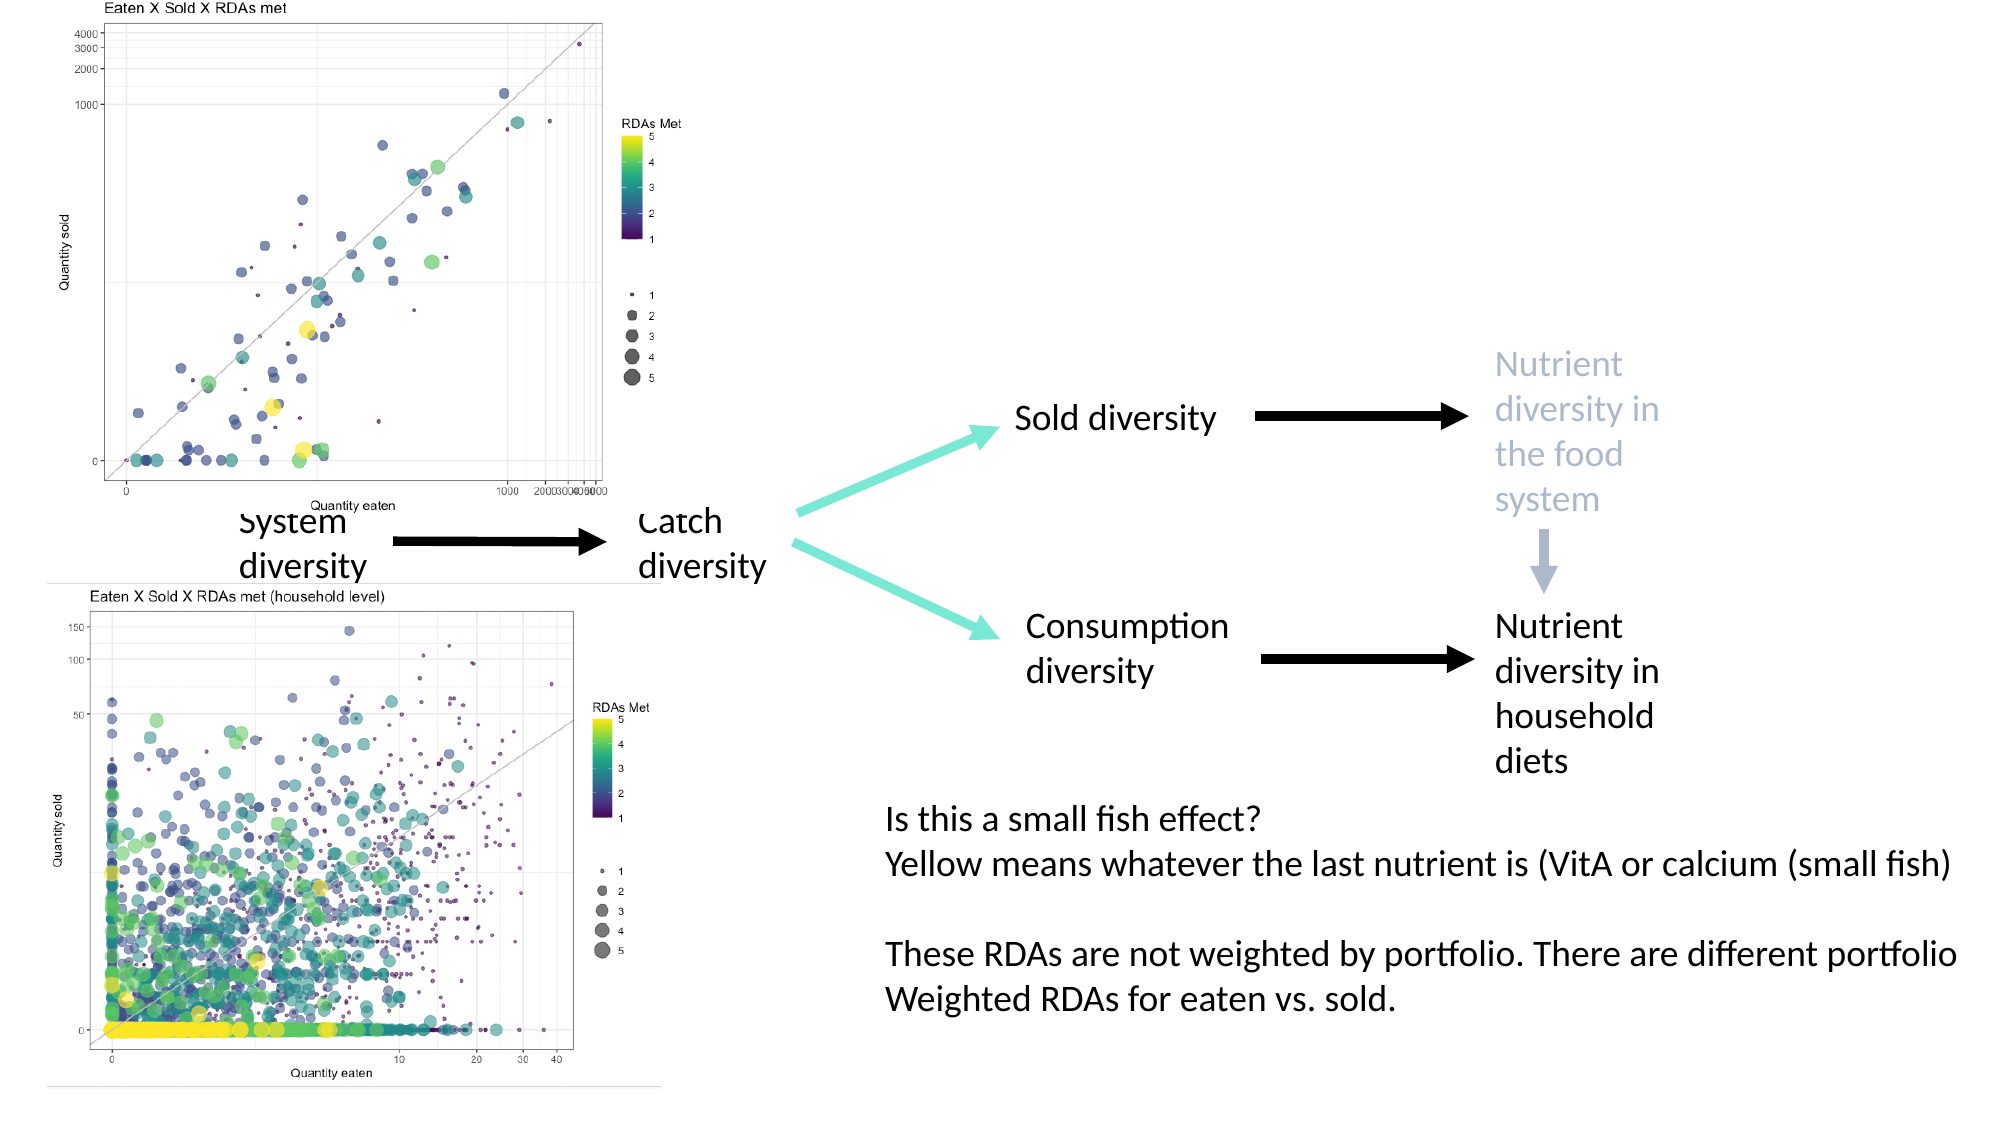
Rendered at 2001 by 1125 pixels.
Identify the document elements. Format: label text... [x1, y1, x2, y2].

text_box Catch diversity [623, 488, 793, 594]
text_box Nutrient diversity in the food system [1480, 331, 1725, 527]
text_box Consumption diversity [1011, 593, 1256, 699]
text_box Is this a small fish effect? Yellow means whatever the last nutrient is (VitA or calcium (small fish) These RDAs are not weighted by portfolio. There are different portfolio Weighted RDAs for eaten vs. sold. [870, 786, 1983, 1027]
text_box Sold diversity [999, 385, 1245, 446]
picture [55, 0, 688, 514]
text_box System diversity [224, 514, 394, 583]
text_box Nutrient diversity in household diets [1480, 593, 1725, 786]
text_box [793, 541, 1000, 640]
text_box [797, 426, 1000, 514]
picture [46, 583, 661, 1089]
